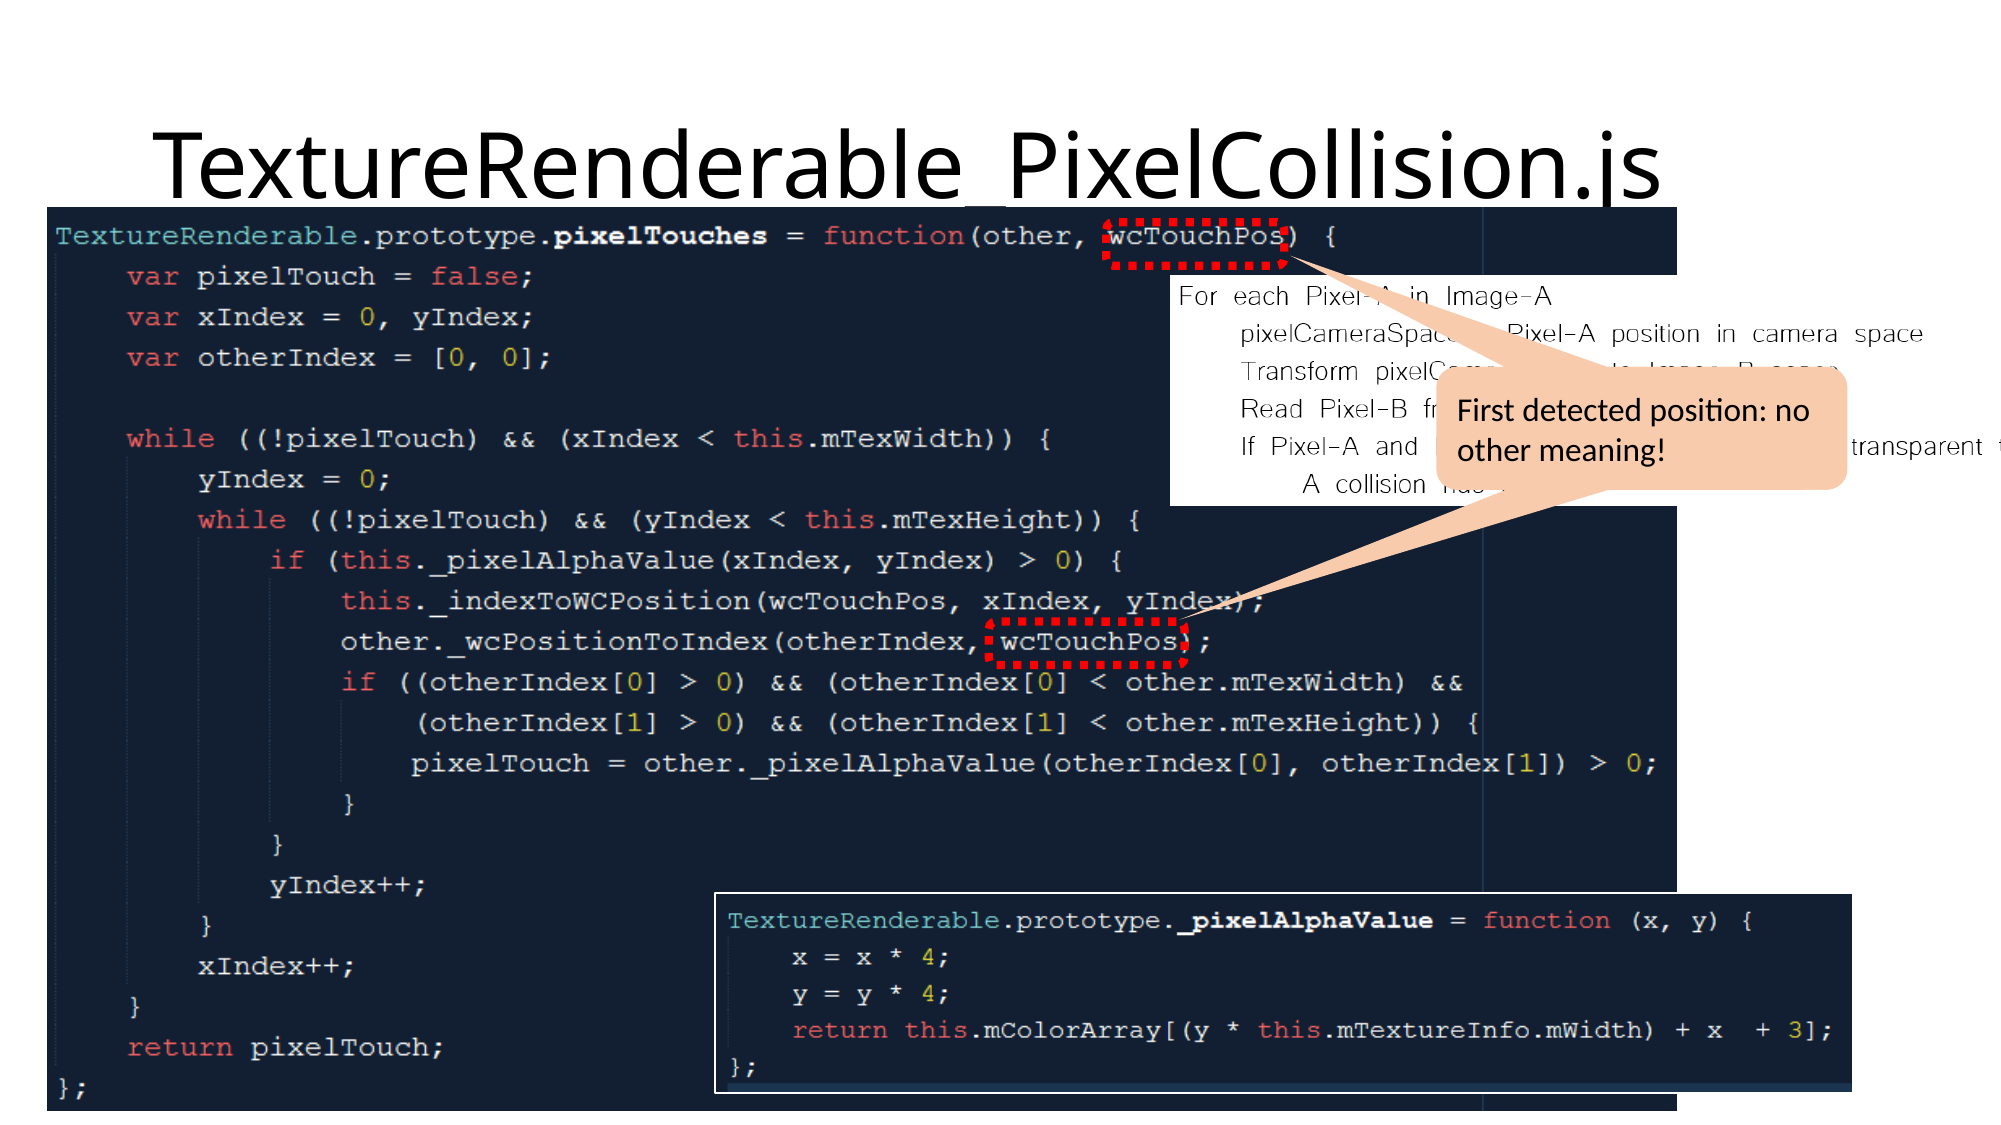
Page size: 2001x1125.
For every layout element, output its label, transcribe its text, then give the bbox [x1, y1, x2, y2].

picture [716, 893, 1853, 1093]
title TextureRenderable_PixelCollision.js [137, 59, 1863, 275]
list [47, 207, 1677, 1111]
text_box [988, 222, 1848, 666]
picture [1848, 275, 2001, 506]
